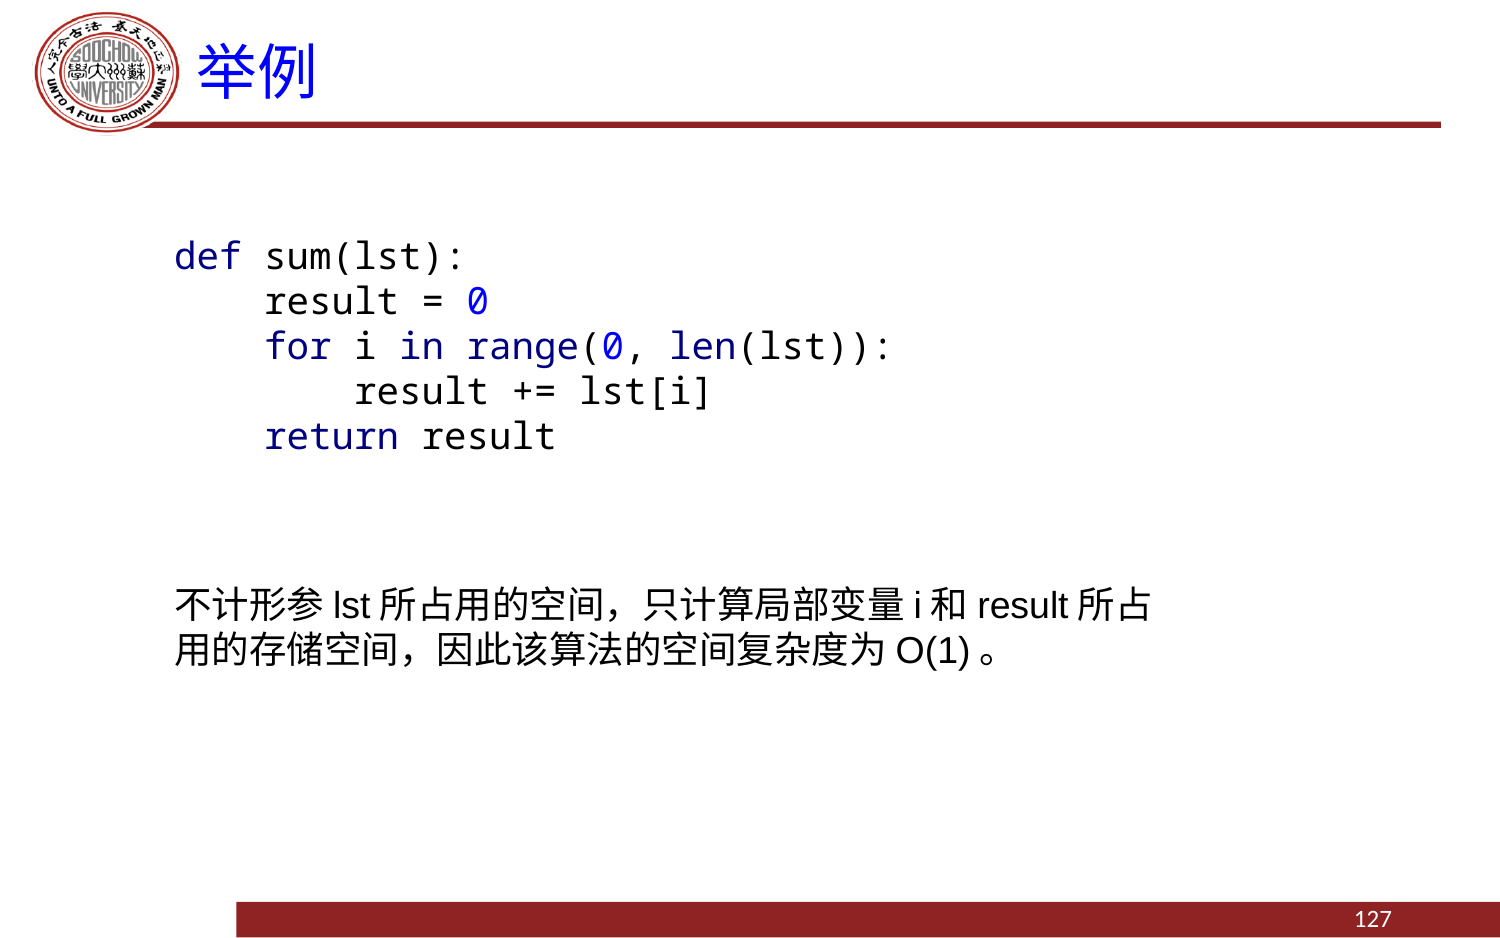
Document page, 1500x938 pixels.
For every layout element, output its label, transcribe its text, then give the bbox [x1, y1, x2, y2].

slide_number 127 [1057, 899, 1408, 936]
picture [30, 8, 184, 136]
title 举例 [181, 25, 1441, 115]
text_box def sum(lst): result = 0 for i in range(0, len(lst)): result += lst[i] return result [159, 179, 910, 465]
text_box 不计形参lst所占用的空间，只计算局部变量i和result所占用的存储空间，因此该算法的空间复杂度为O(1)。 [159, 573, 1176, 679]
